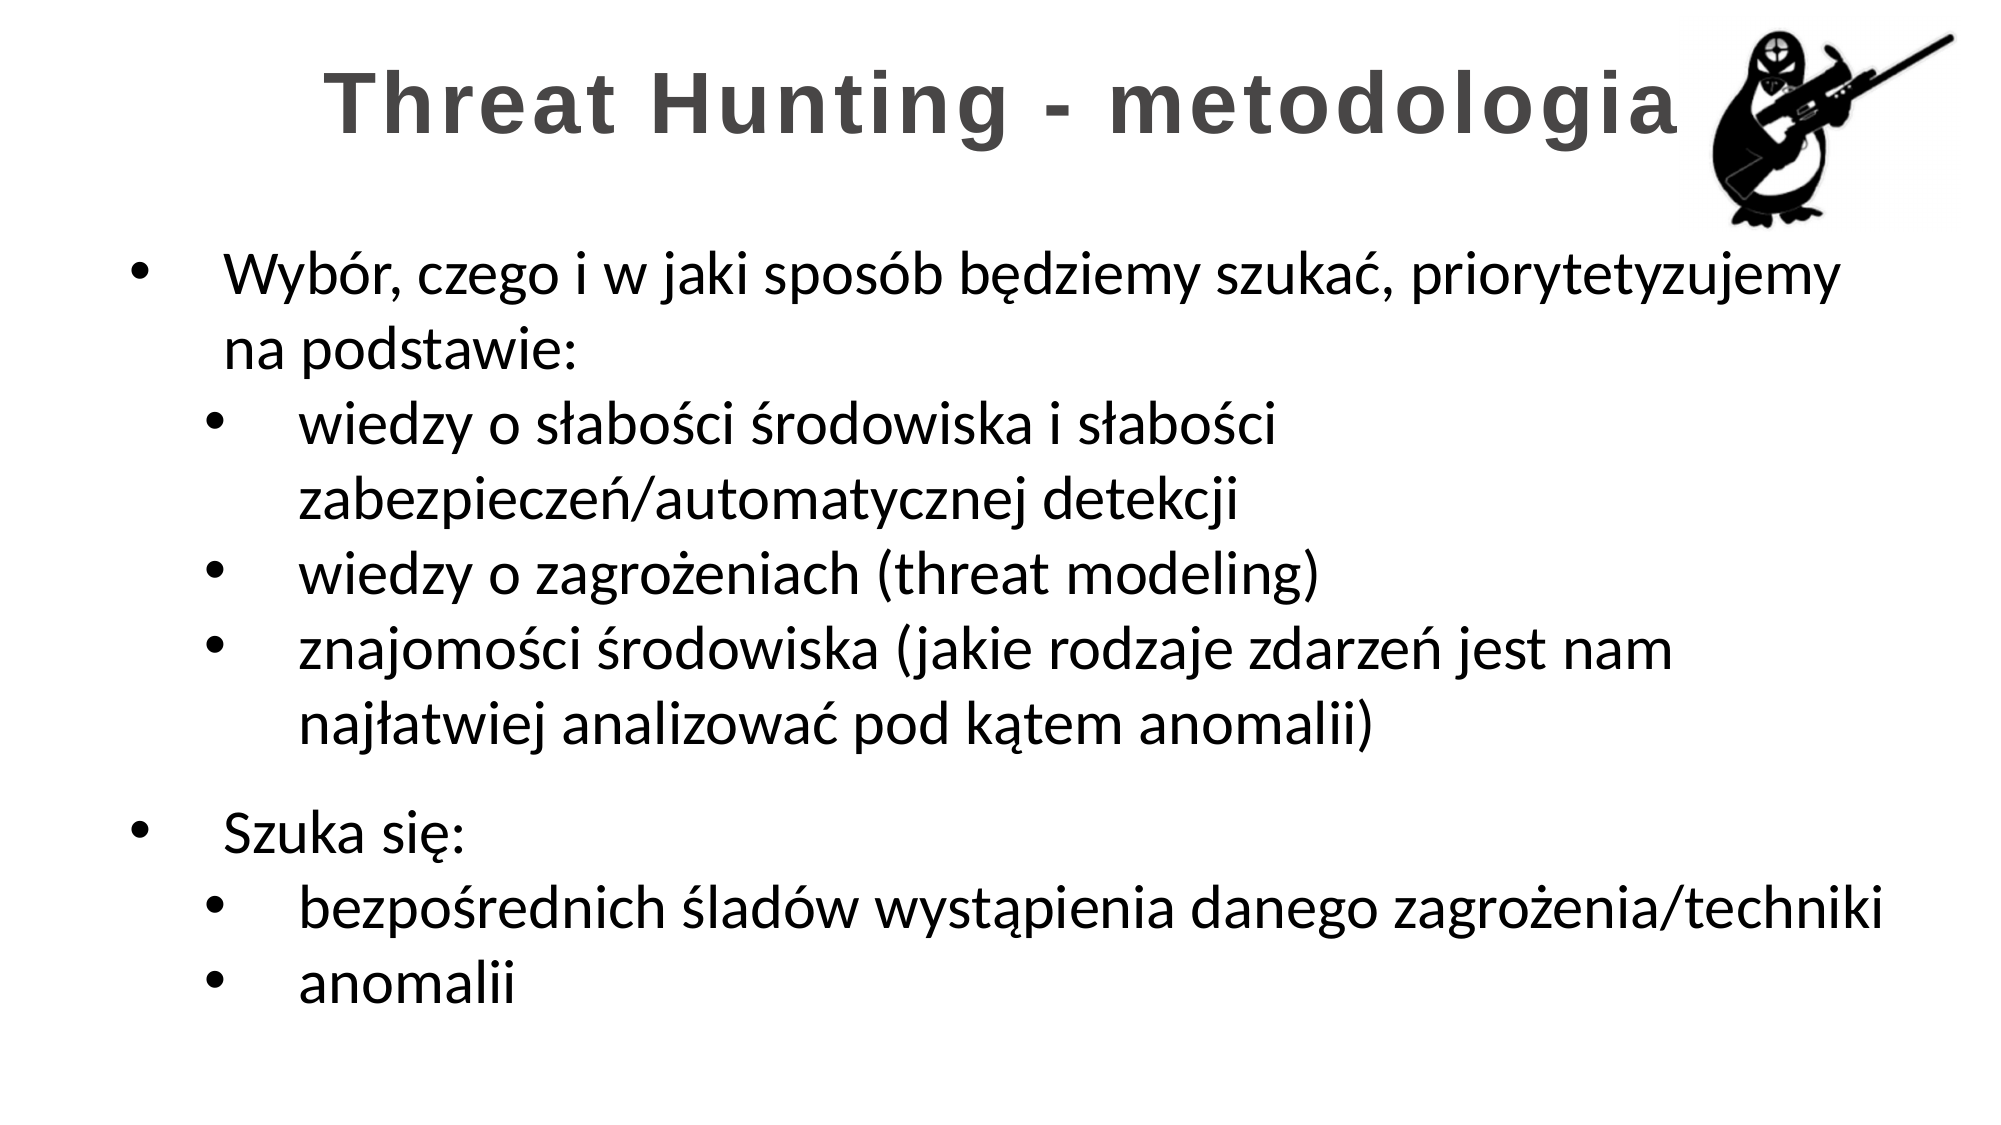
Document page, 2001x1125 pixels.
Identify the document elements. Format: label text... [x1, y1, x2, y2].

picture [1679, 16, 1961, 233]
text_box Szuka się: bezpośrednich śladów wystąpienia danego zagrożenia/techniki anomalii [130, 791, 1920, 1017]
text_box Threat Hunting - metodologia [176, 46, 1674, 152]
text_box Wybór, czego i w jaki sposób będziemy szukać, priorytetyzujemy na podstawie: wiedzy o słabości środowiska i słabości zabezpieczeń/automatycznej detekcji wiedzy o zagrożeniach (threat modeling) znajomości środowiska (jakie rodzaje zdarzeń jest nam najłatwiej analizować pod kątem anomalii) [130, 232, 1855, 757]
